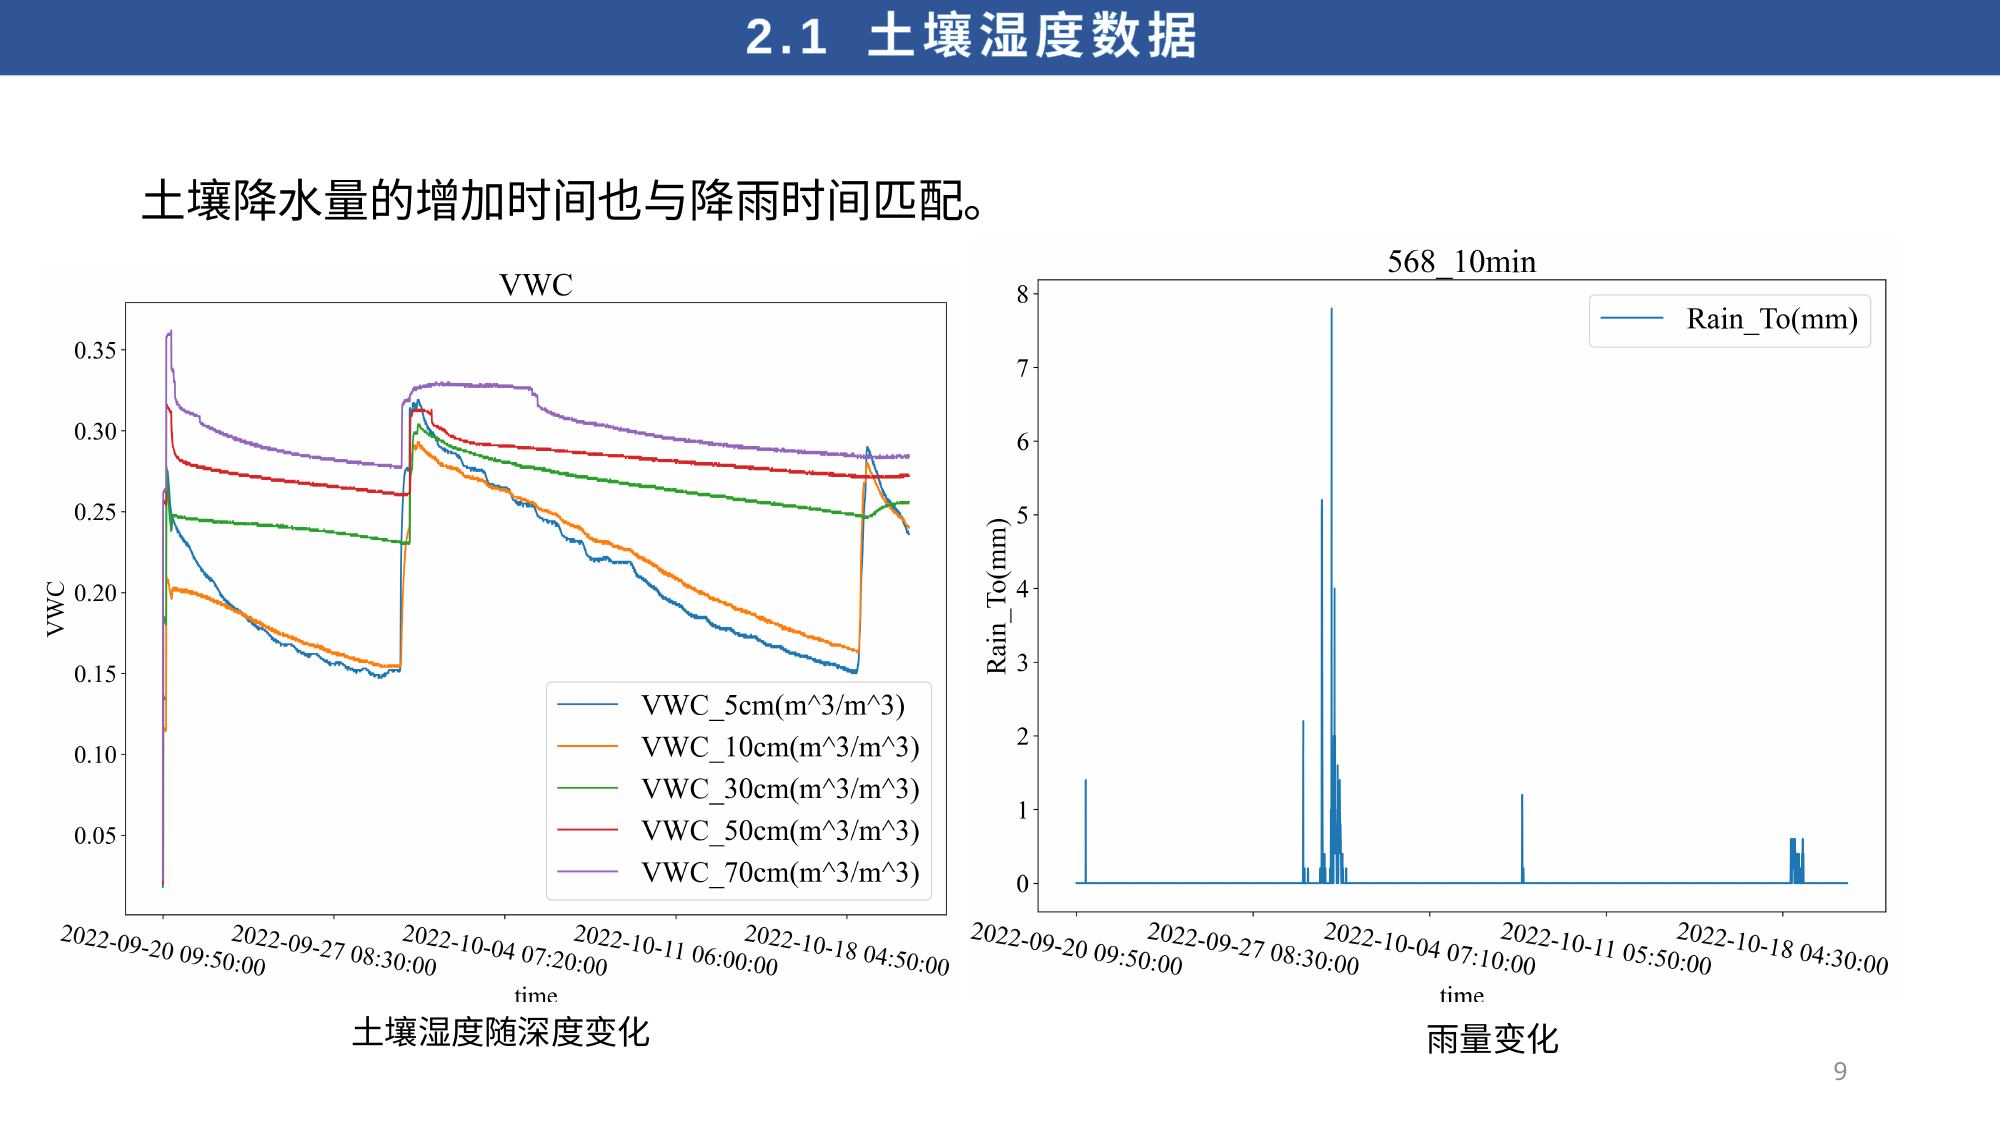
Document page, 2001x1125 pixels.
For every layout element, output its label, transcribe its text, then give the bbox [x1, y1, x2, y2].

picture [969, 236, 1899, 1002]
text_box [1619, 0, 2000, 76]
text_box 雨量变化 [1412, 1010, 1600, 1065]
text_box 2.1 土壤湿度数据 [319, 0, 1619, 76]
text_box 土壤湿度随深度变化 [336, 1003, 790, 1059]
slide_number 9 [1412, 1042, 1863, 1103]
picture [42, 261, 960, 1002]
text_box [0, 0, 319, 76]
text_box 土壤降水量的增加时间也与降雨时间匹配。 [125, 136, 1126, 234]
